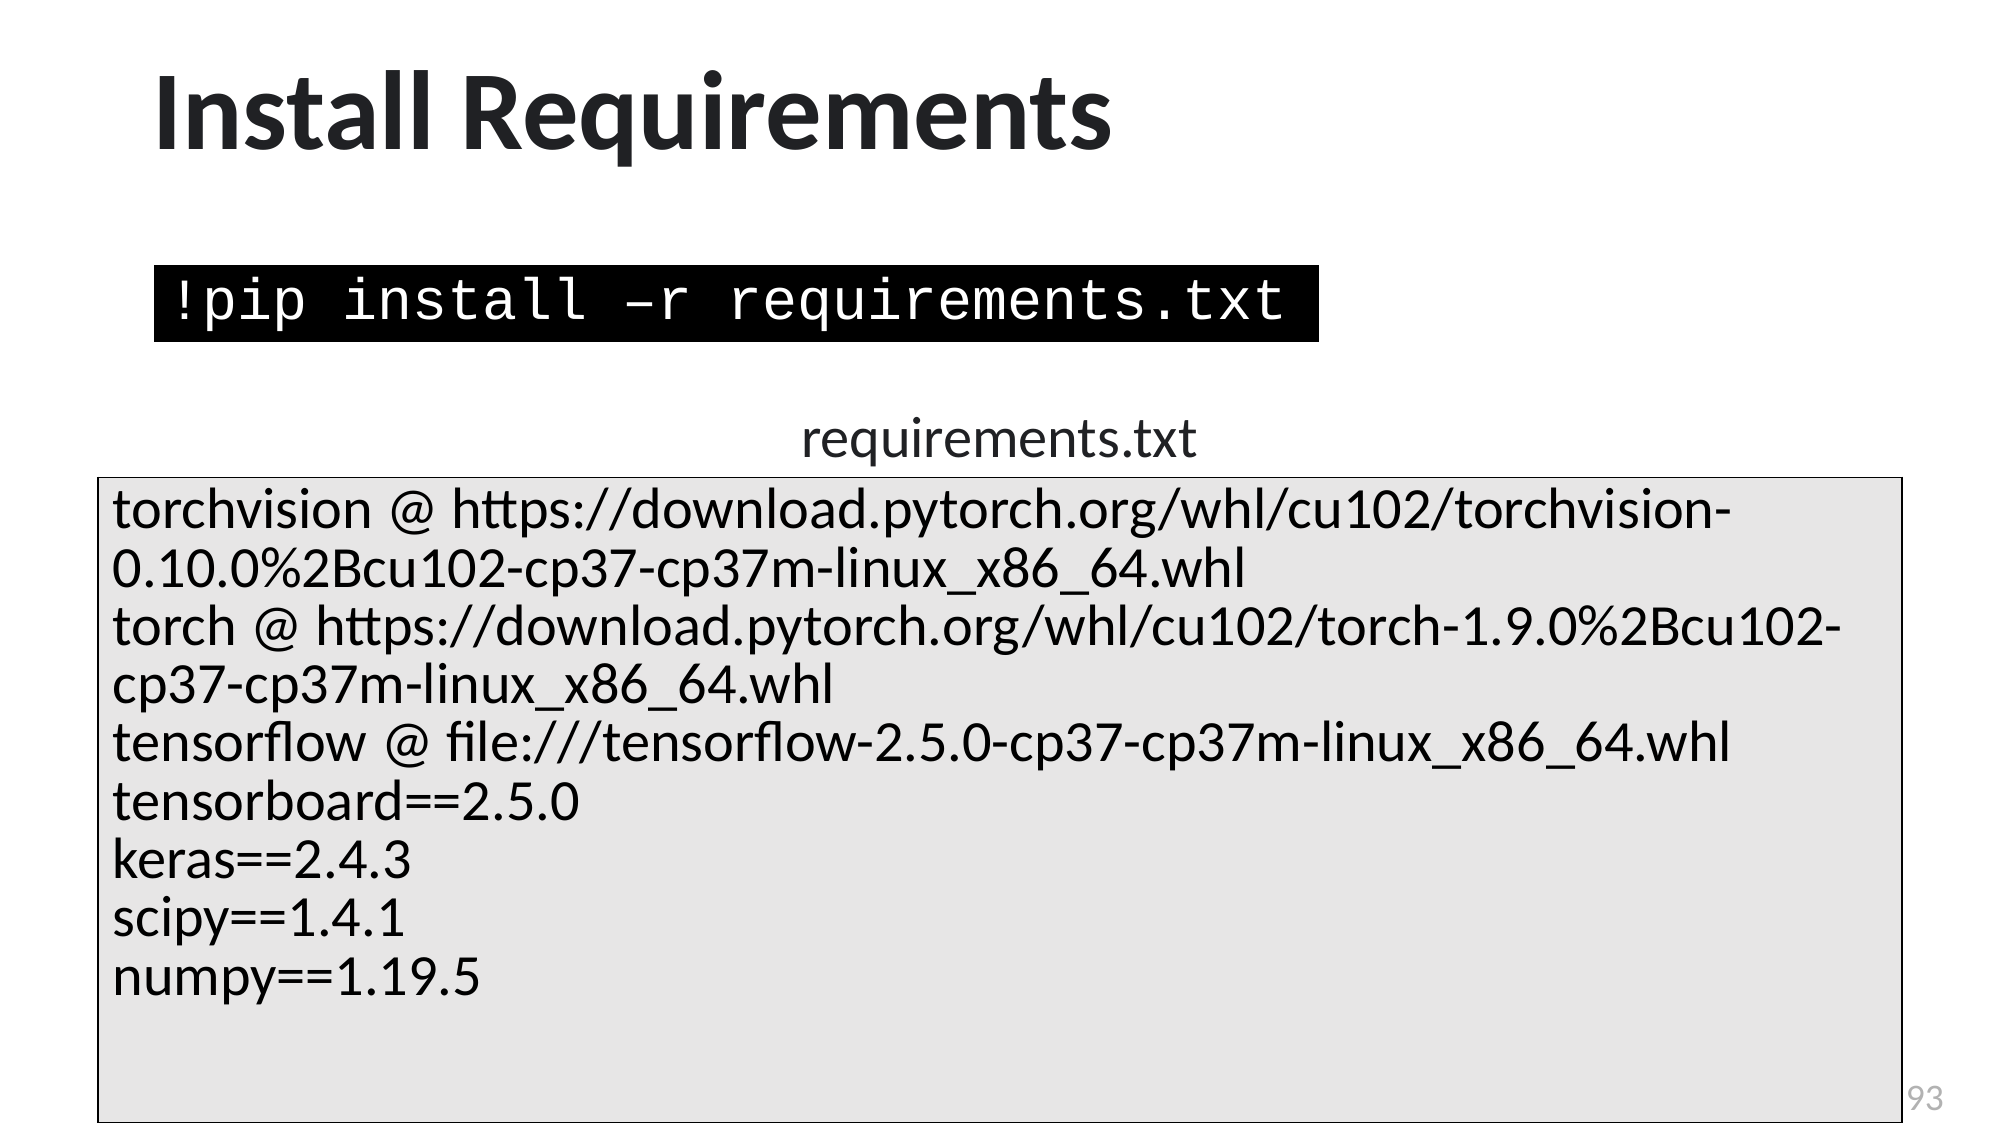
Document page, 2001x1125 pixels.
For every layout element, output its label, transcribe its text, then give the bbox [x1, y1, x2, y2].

table_header !pip install –r requirements.txt [154, 265, 1319, 342]
table_header torchvision @ https://download.pytorch.org/whl/cu102/torchvision-0.10.0%2Bcu102-cp37-cp37m-linux_x86_64.whl torch @ https://download.pytorch.org/whl/cu102/torch-1.9.0%2Bcu102-cp37-cp37m-linux_x86_64.whl tensorflow @ file:///tensorflow-2.5.0-cp37-cp37m-linux_x86_64.whl tensorboard==2.5.0 keras==2.4.3 scipy==1.4.1 numpy==1.19.5 [99, 478, 1901, 1122]
title Install Requirements [137, 28, 1863, 199]
text_box requirements.txt [786, 391, 1214, 477]
slide_number 93 [1508, 1065, 1959, 1125]
